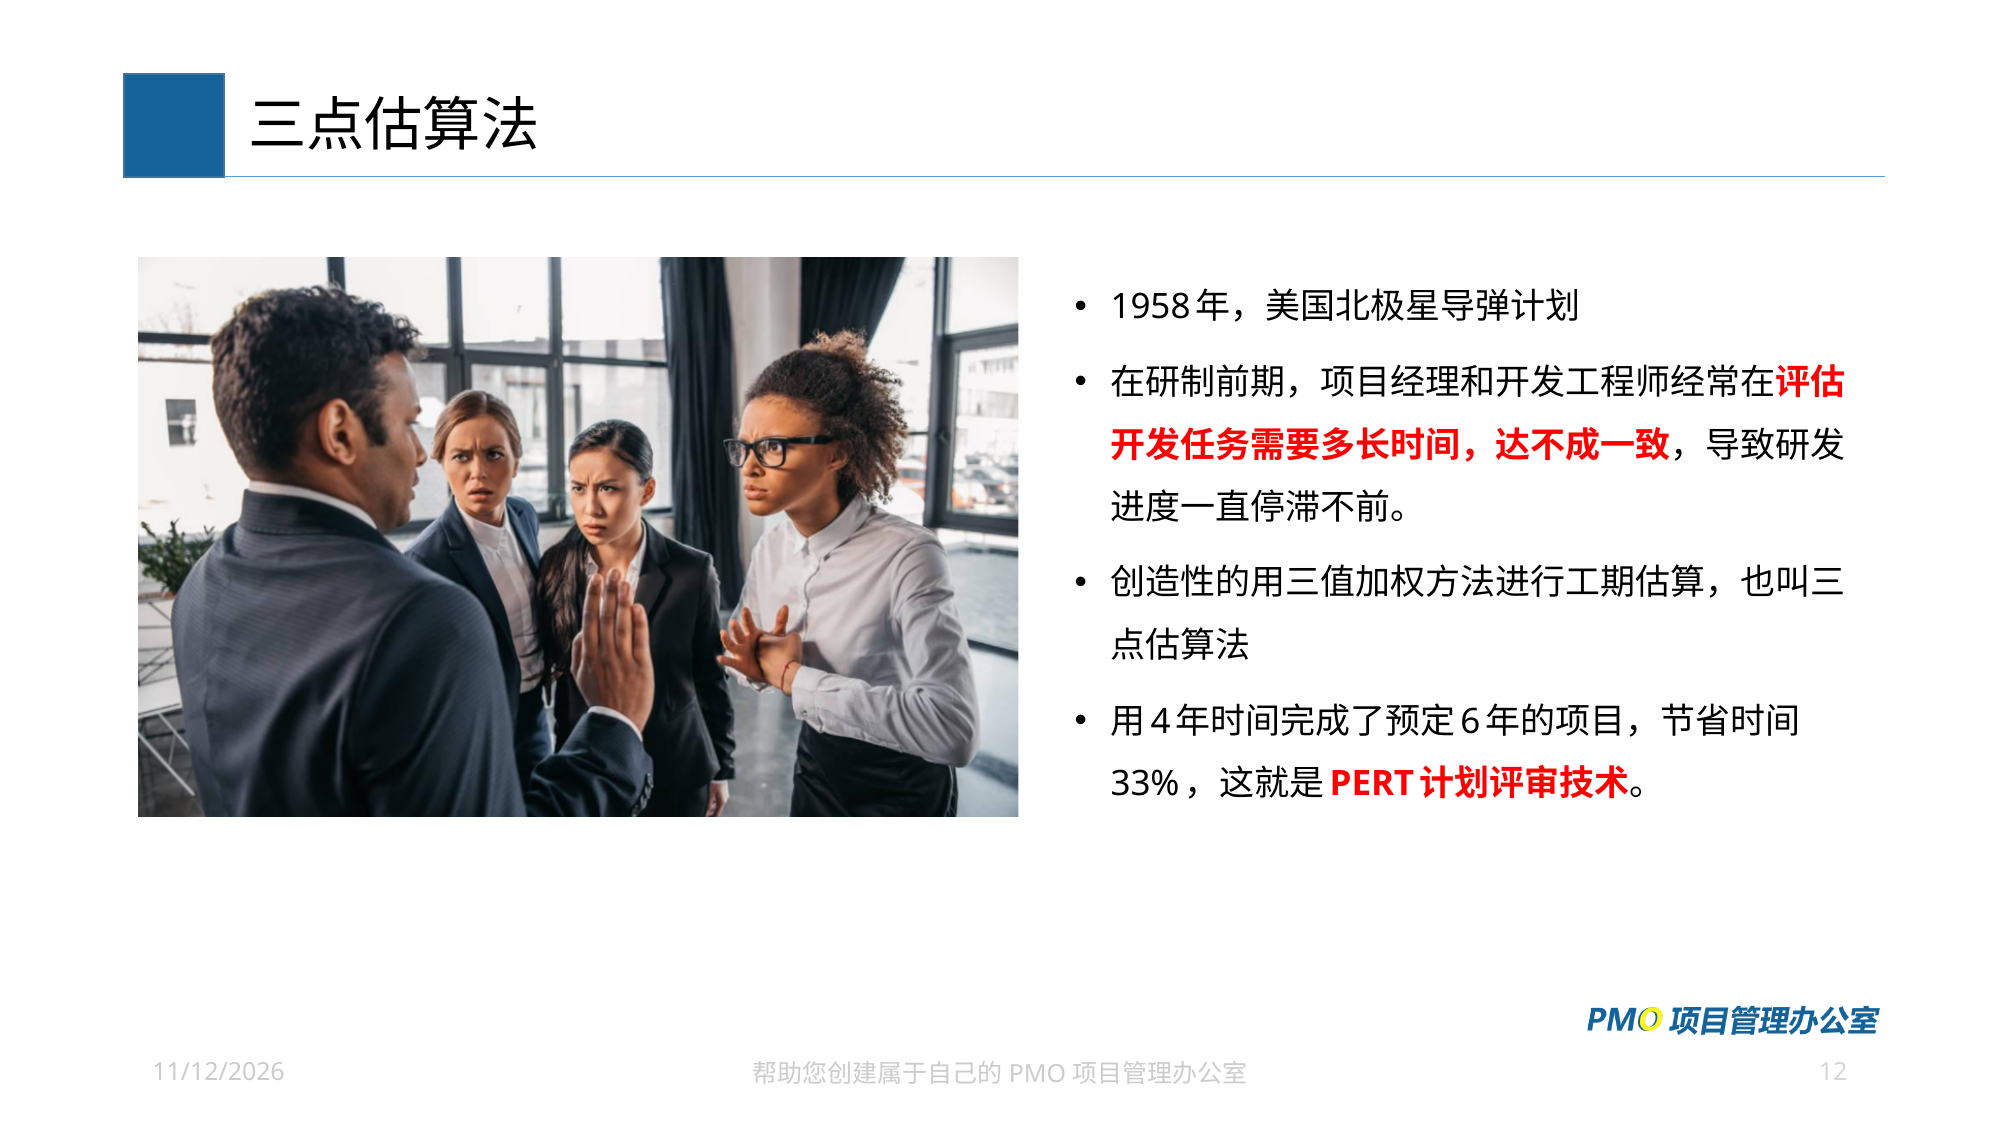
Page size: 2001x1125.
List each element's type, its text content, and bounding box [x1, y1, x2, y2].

picture [1578, 993, 1885, 1043]
picture [137, 257, 1019, 817]
footer 帮助您创建属于自己的PMO项目管理办公室 [662, 1042, 1338, 1103]
slide_number 12 [1449, 1041, 1863, 1104]
list 1958年，美国北极星导弹计划 在研制前期，项目经理和开发工程师经常在评估开发任务需要多长时间，达不成一致，导致研发进度一直停滞不前。 创造性的用三值加权方法进行工期估算，也叫三点估算法 用4年时间完成了预定6年的项目，节省时间33%，这就是PERT计划评审技术。 [1059, 255, 1885, 819]
title 三点估算法 [224, 75, 1885, 179]
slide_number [137, 1042, 588, 1103]
